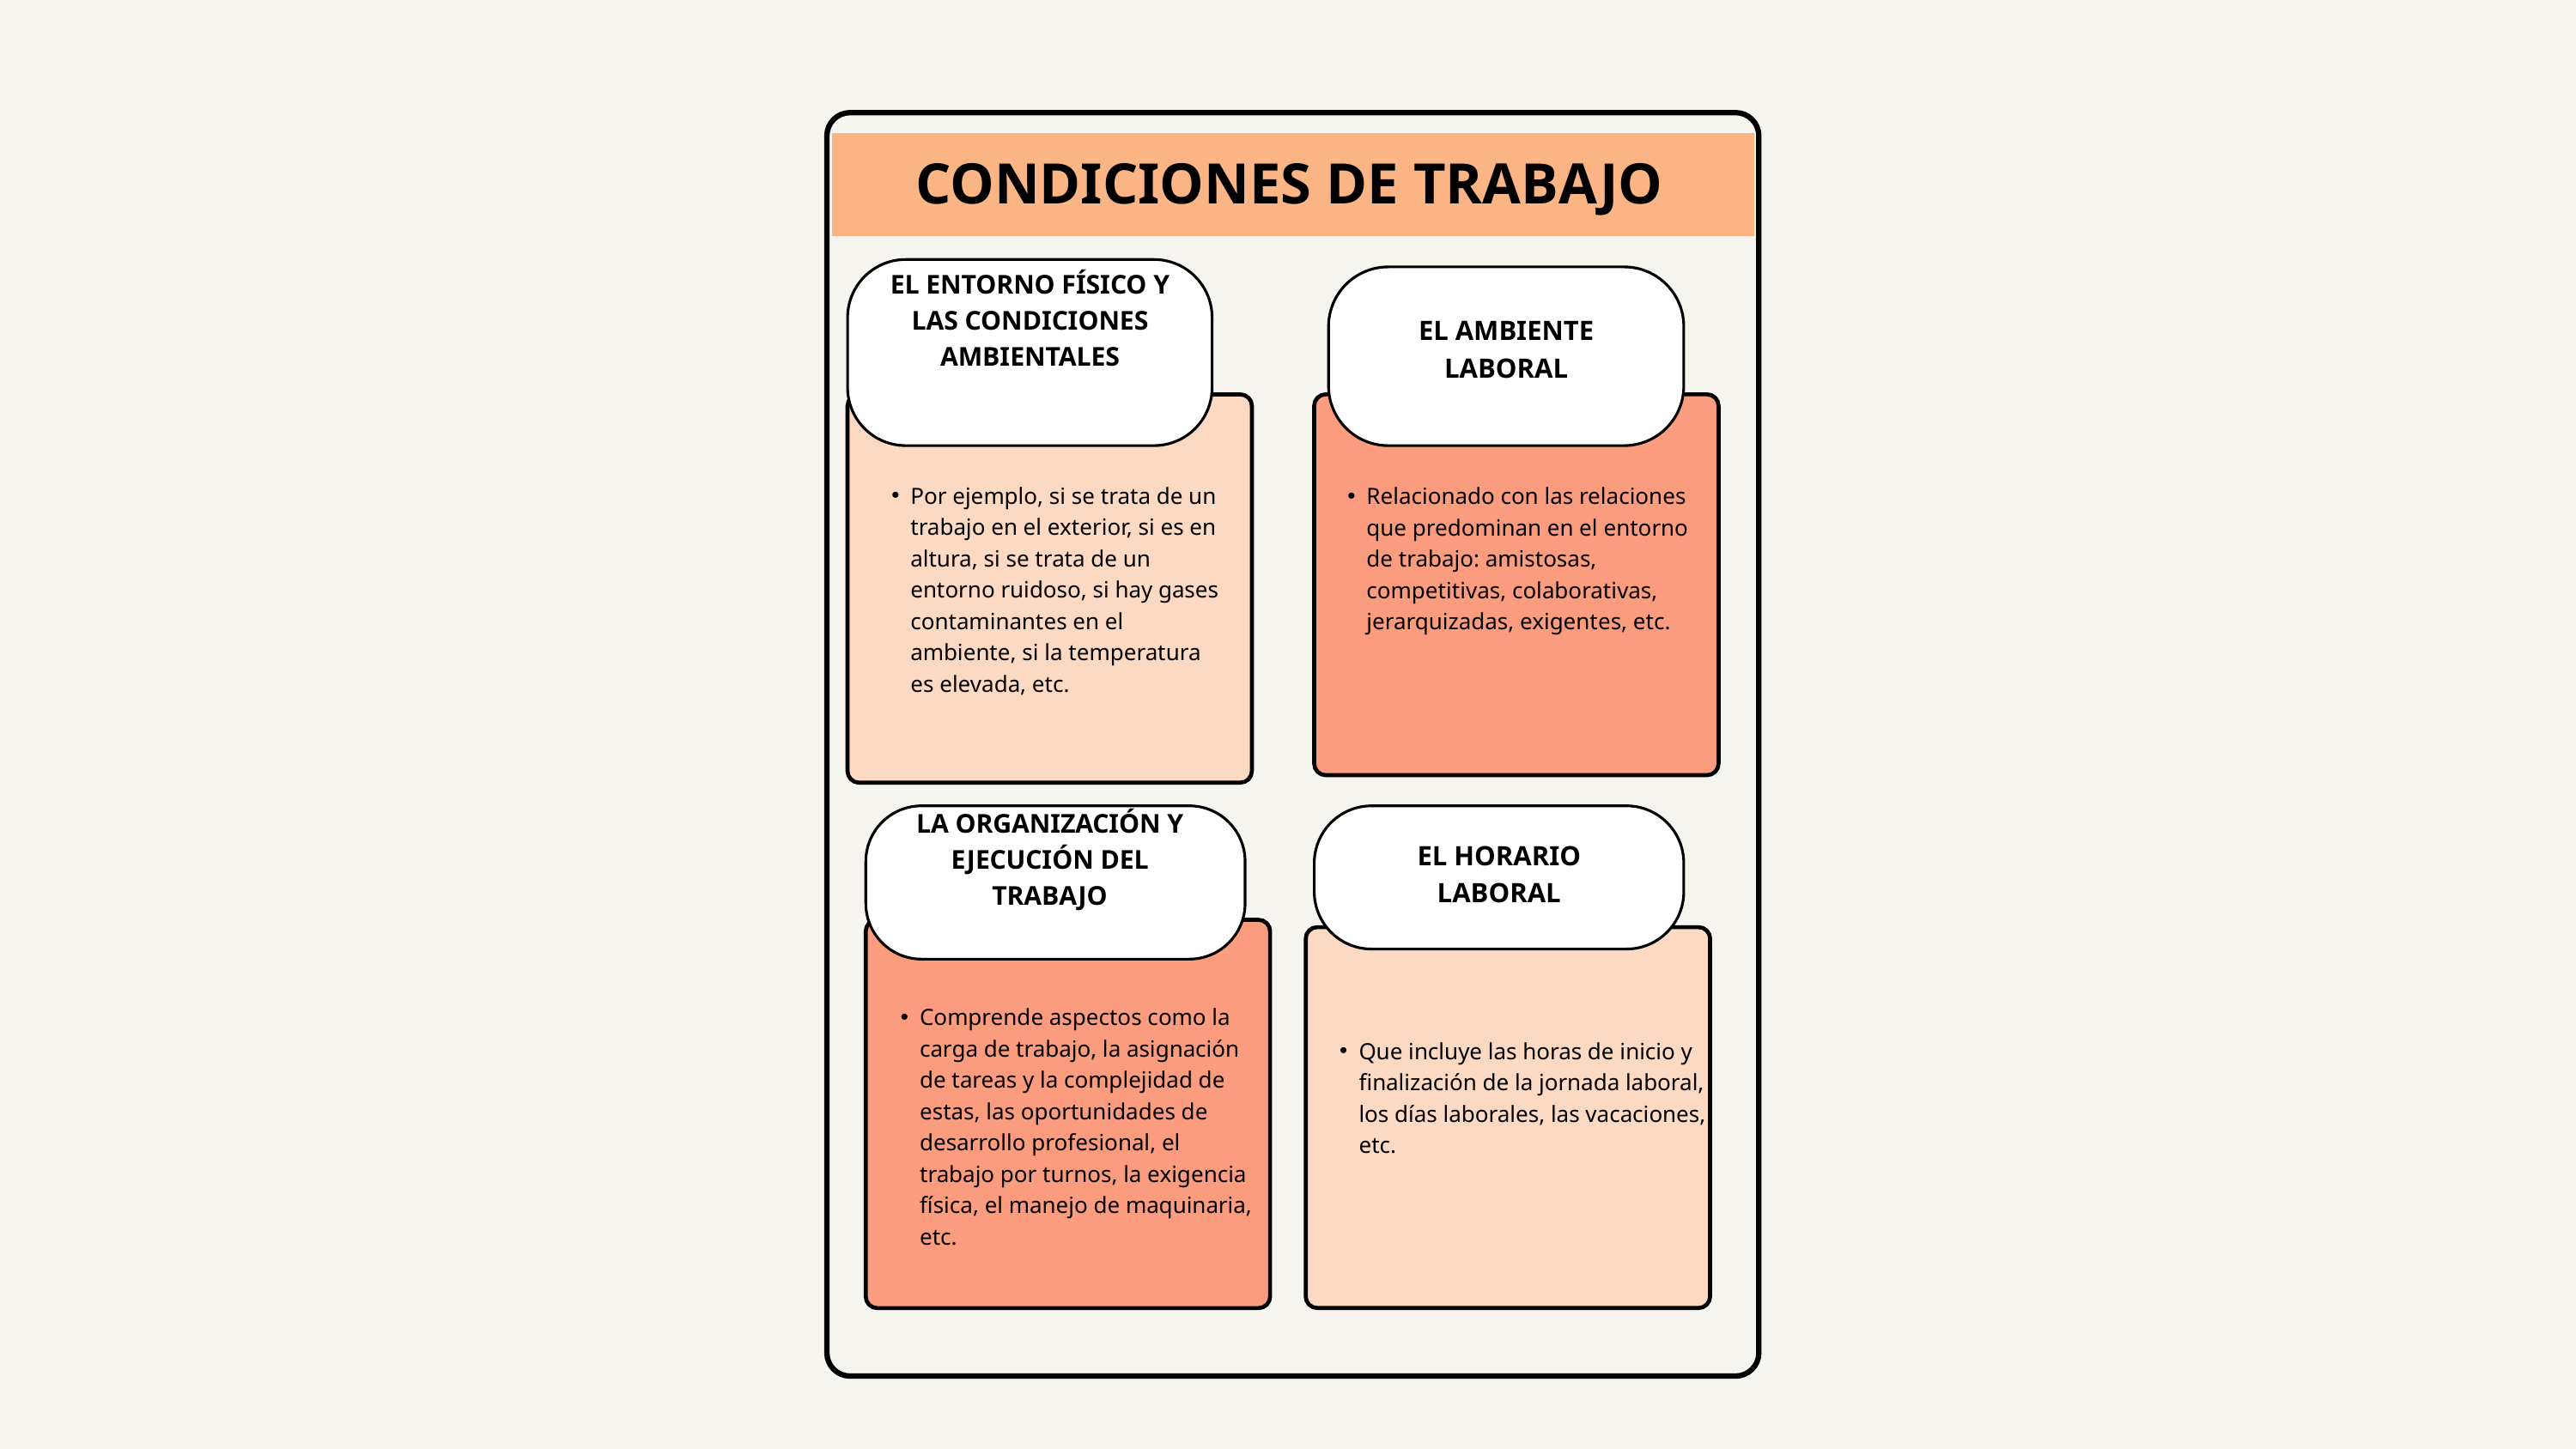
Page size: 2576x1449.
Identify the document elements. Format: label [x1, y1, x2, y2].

text_box [831, 132, 1754, 237]
text_box [1327, 266, 1685, 446]
text_box [826, 112, 1759, 1377]
text_box [847, 394, 1253, 783]
text_box [866, 805, 1246, 960]
text_box [1314, 394, 1719, 776]
text_box [1305, 926, 1710, 1308]
text_box [1314, 805, 1685, 949]
text_box [847, 259, 1212, 446]
text_box [865, 919, 1271, 1309]
